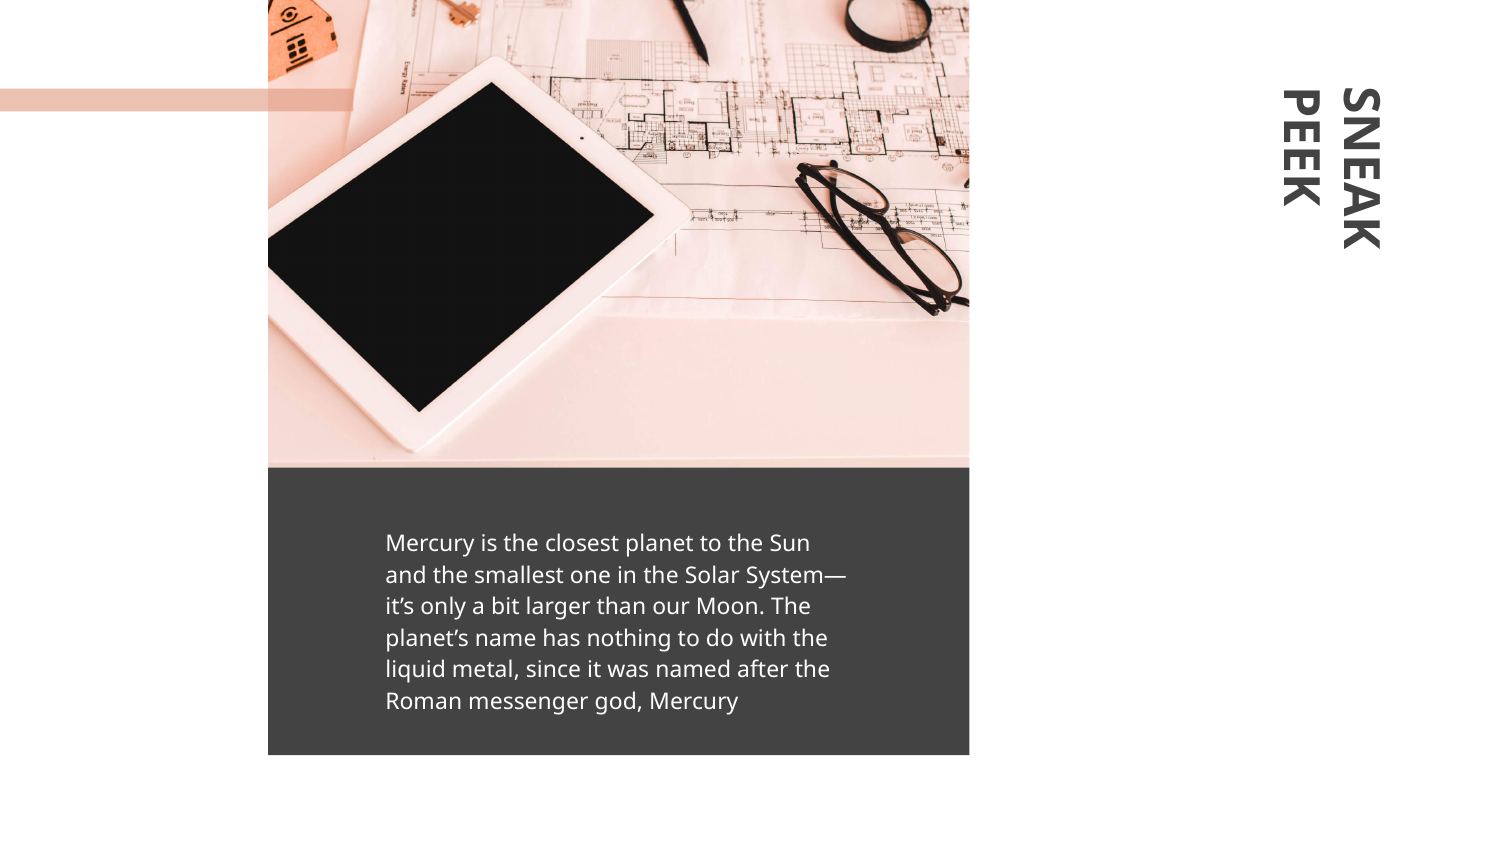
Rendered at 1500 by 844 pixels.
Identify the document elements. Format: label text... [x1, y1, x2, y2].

text_box [268, 476, 970, 756]
subtitle Mercury is the closest planet to the Sun and the smallest one in the Solar System—it’s only a bit larger than our Moon. The planet’s name has nothing to do with the liquid metal, since it was named after the Roman messenger god, Mercury [370, 509, 868, 676]
title SNEAK PEEK [1294, 71, 1375, 351]
text_box [0, 88, 262, 112]
picture [267, 0, 970, 468]
